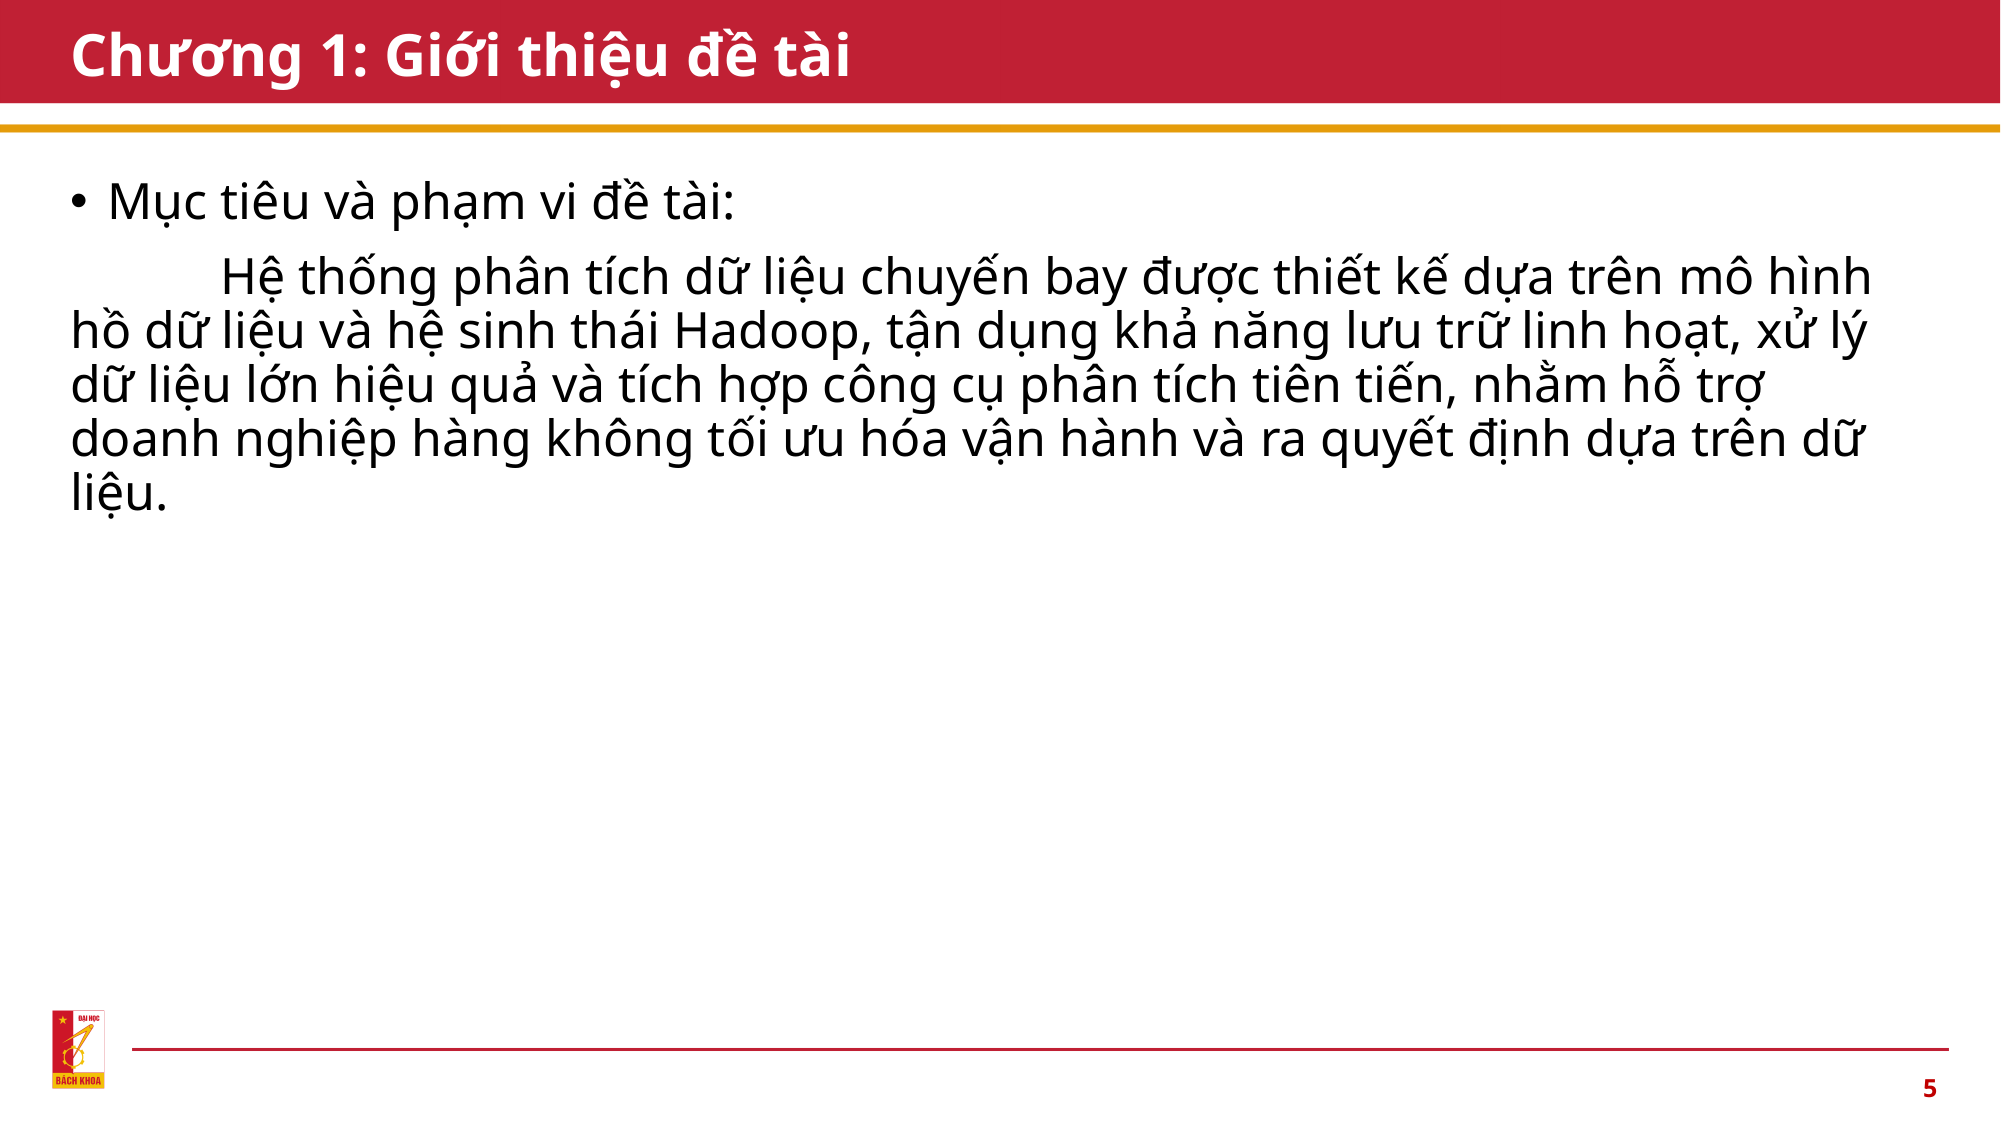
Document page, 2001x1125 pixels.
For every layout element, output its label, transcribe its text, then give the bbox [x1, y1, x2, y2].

picture [0, 0, 2001, 1125]
slide_number 5 [1502, 1065, 1953, 1125]
title Chương 1: Giới thiệu đề tài [55, 18, 1945, 90]
list Mục tiêu và phạm vi đề tài: Hệ thống phân tích dữ liệu chuyến bay được thiết kế dựa trên mô hình hồ dữ liệu và hệ sinh thái Hadoop, tận dụng khả năng lưu trữ linh hoạt, xử lý dữ liệu lớn hiệu quả và tích hợp công cụ phân tích tiên tiến, nhằm hỗ trợ doanh nghiệp hàng không tối ưu hóa vận hành và ra quyết định dựa trên dữ liệu. [55, 169, 1945, 980]
